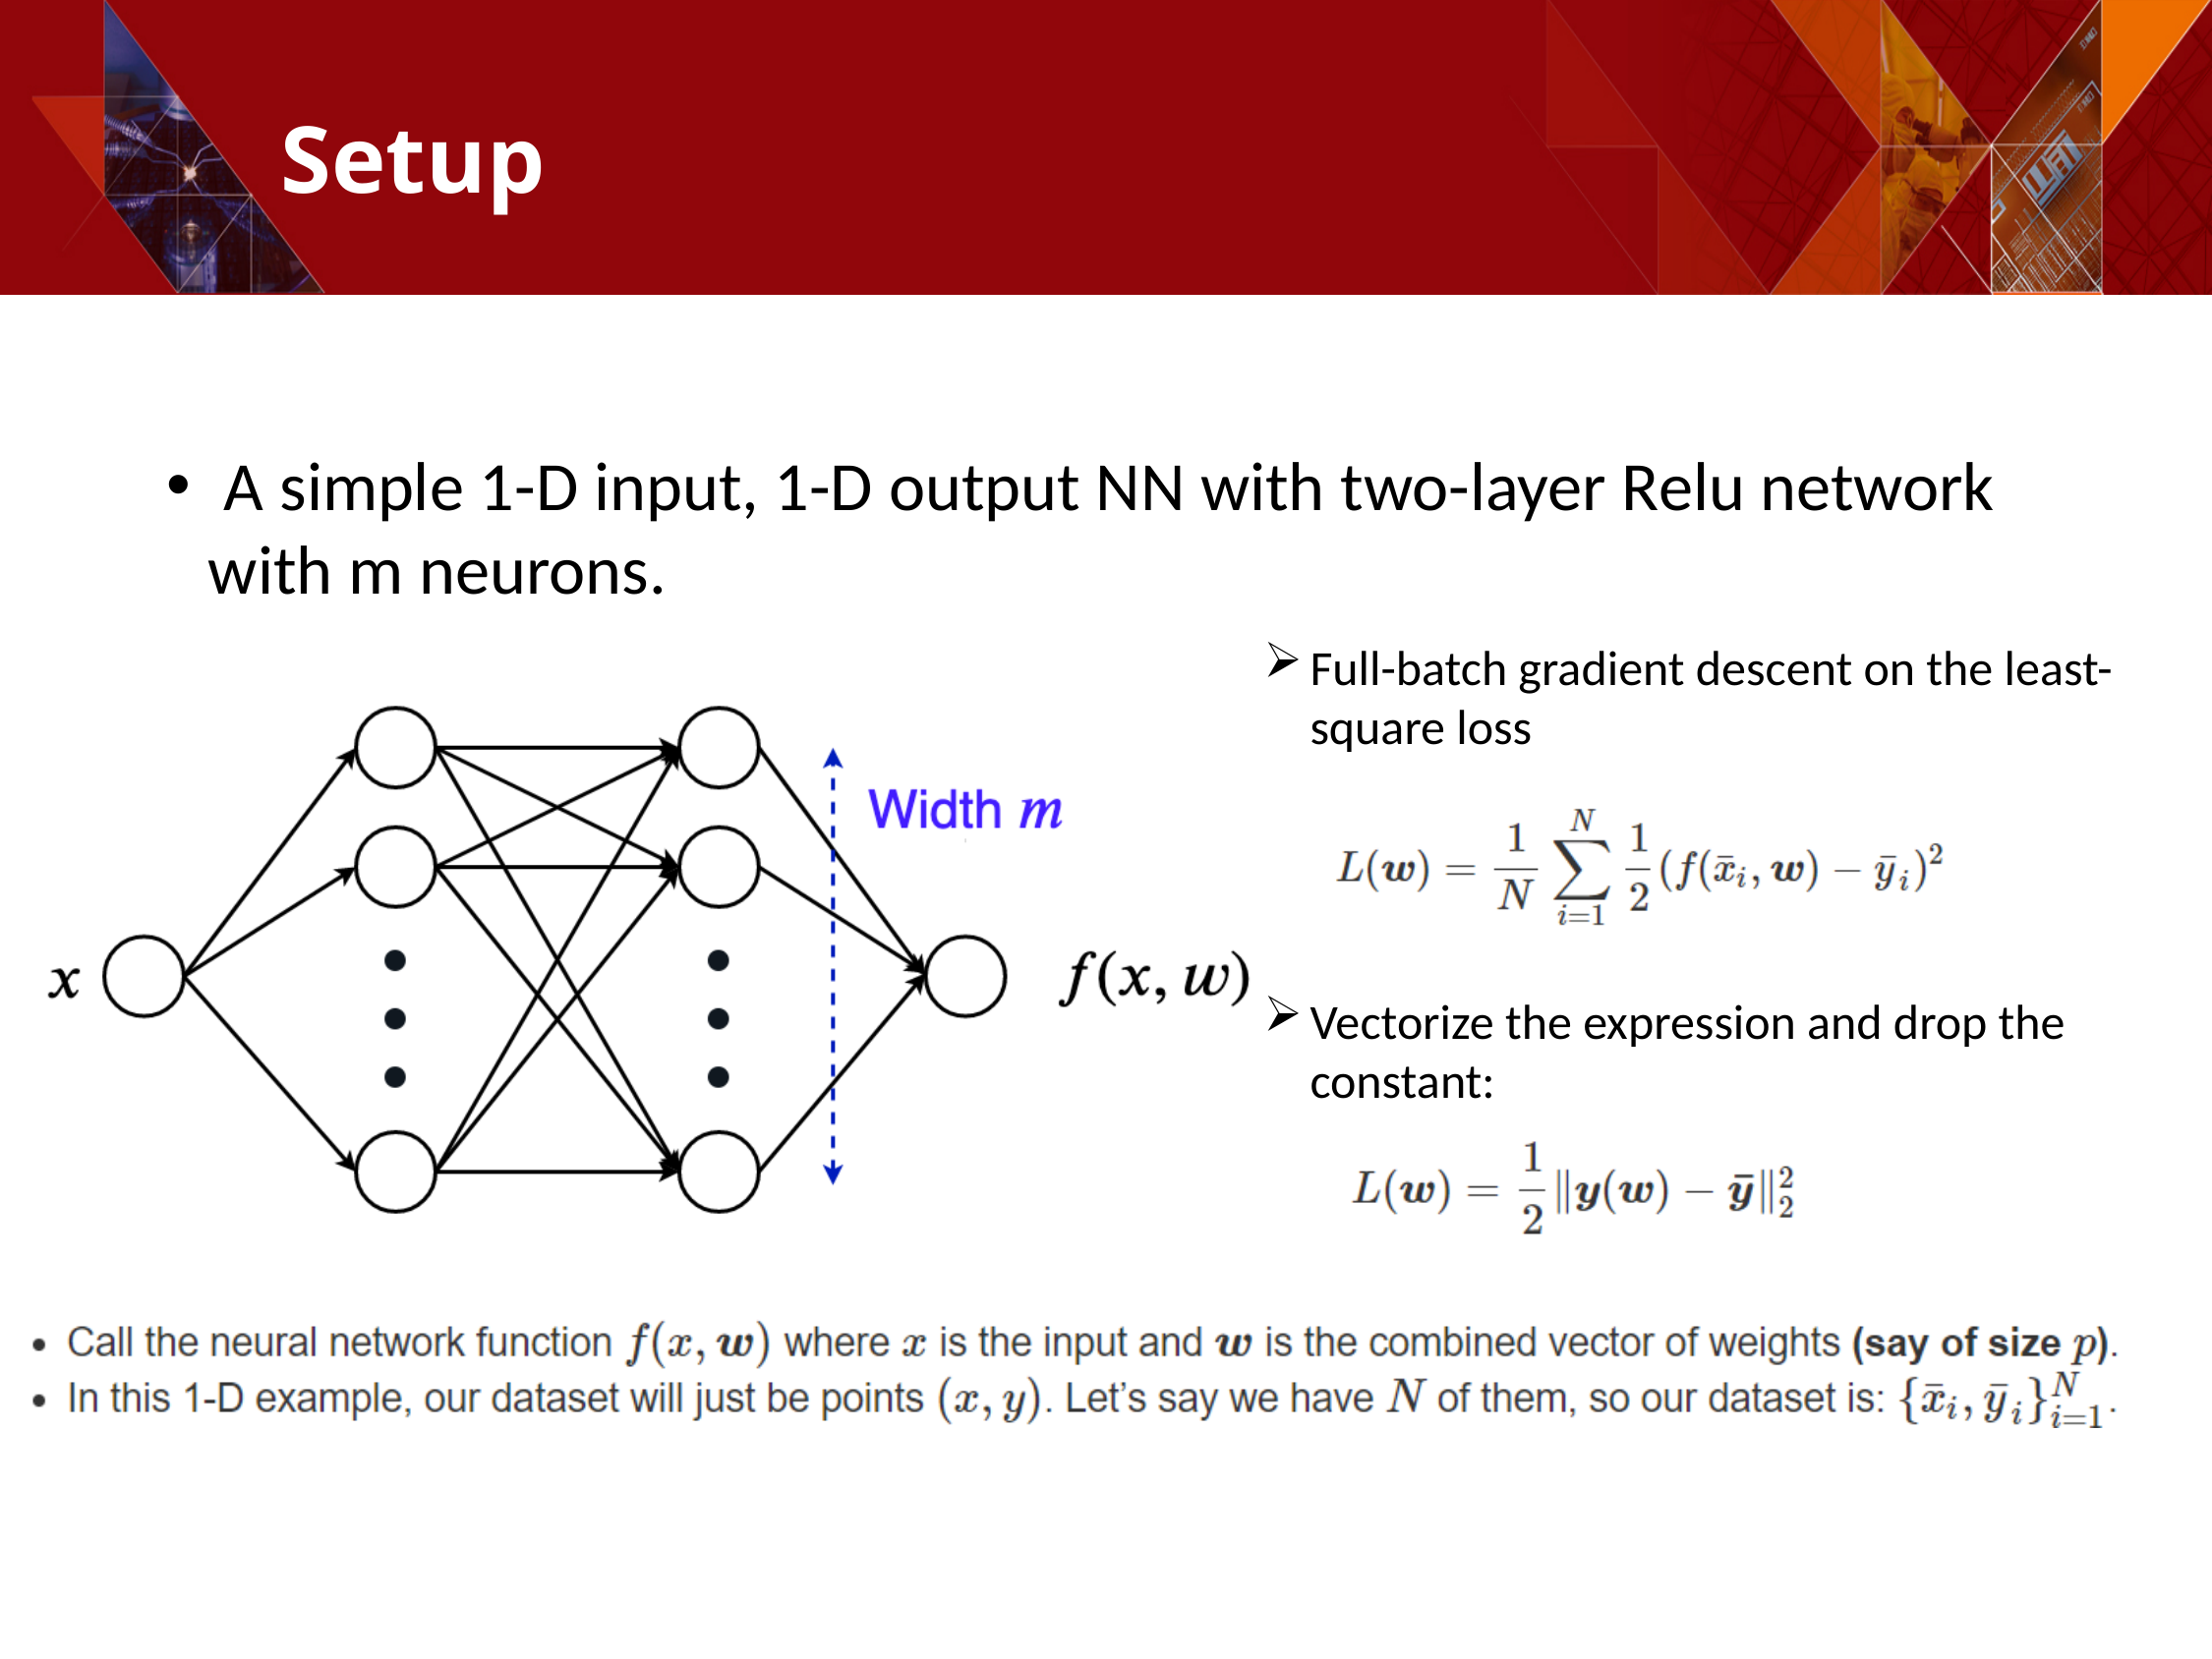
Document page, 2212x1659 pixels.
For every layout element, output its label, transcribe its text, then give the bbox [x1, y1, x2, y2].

text_box Full-batch gradient descent on the least-square loss Vectorize the expression and drop the constant: [1249, 629, 2151, 1234]
text_box Setup [263, 53, 1758, 273]
picture [0, 0, 2212, 295]
picture [1335, 1111, 1834, 1259]
picture [14, 693, 2001, 1240]
picture [11, 1295, 2201, 1428]
list A simple 1-D input, 1-D output NN with two-layer Relu network with m neurons. [151, 434, 2061, 693]
